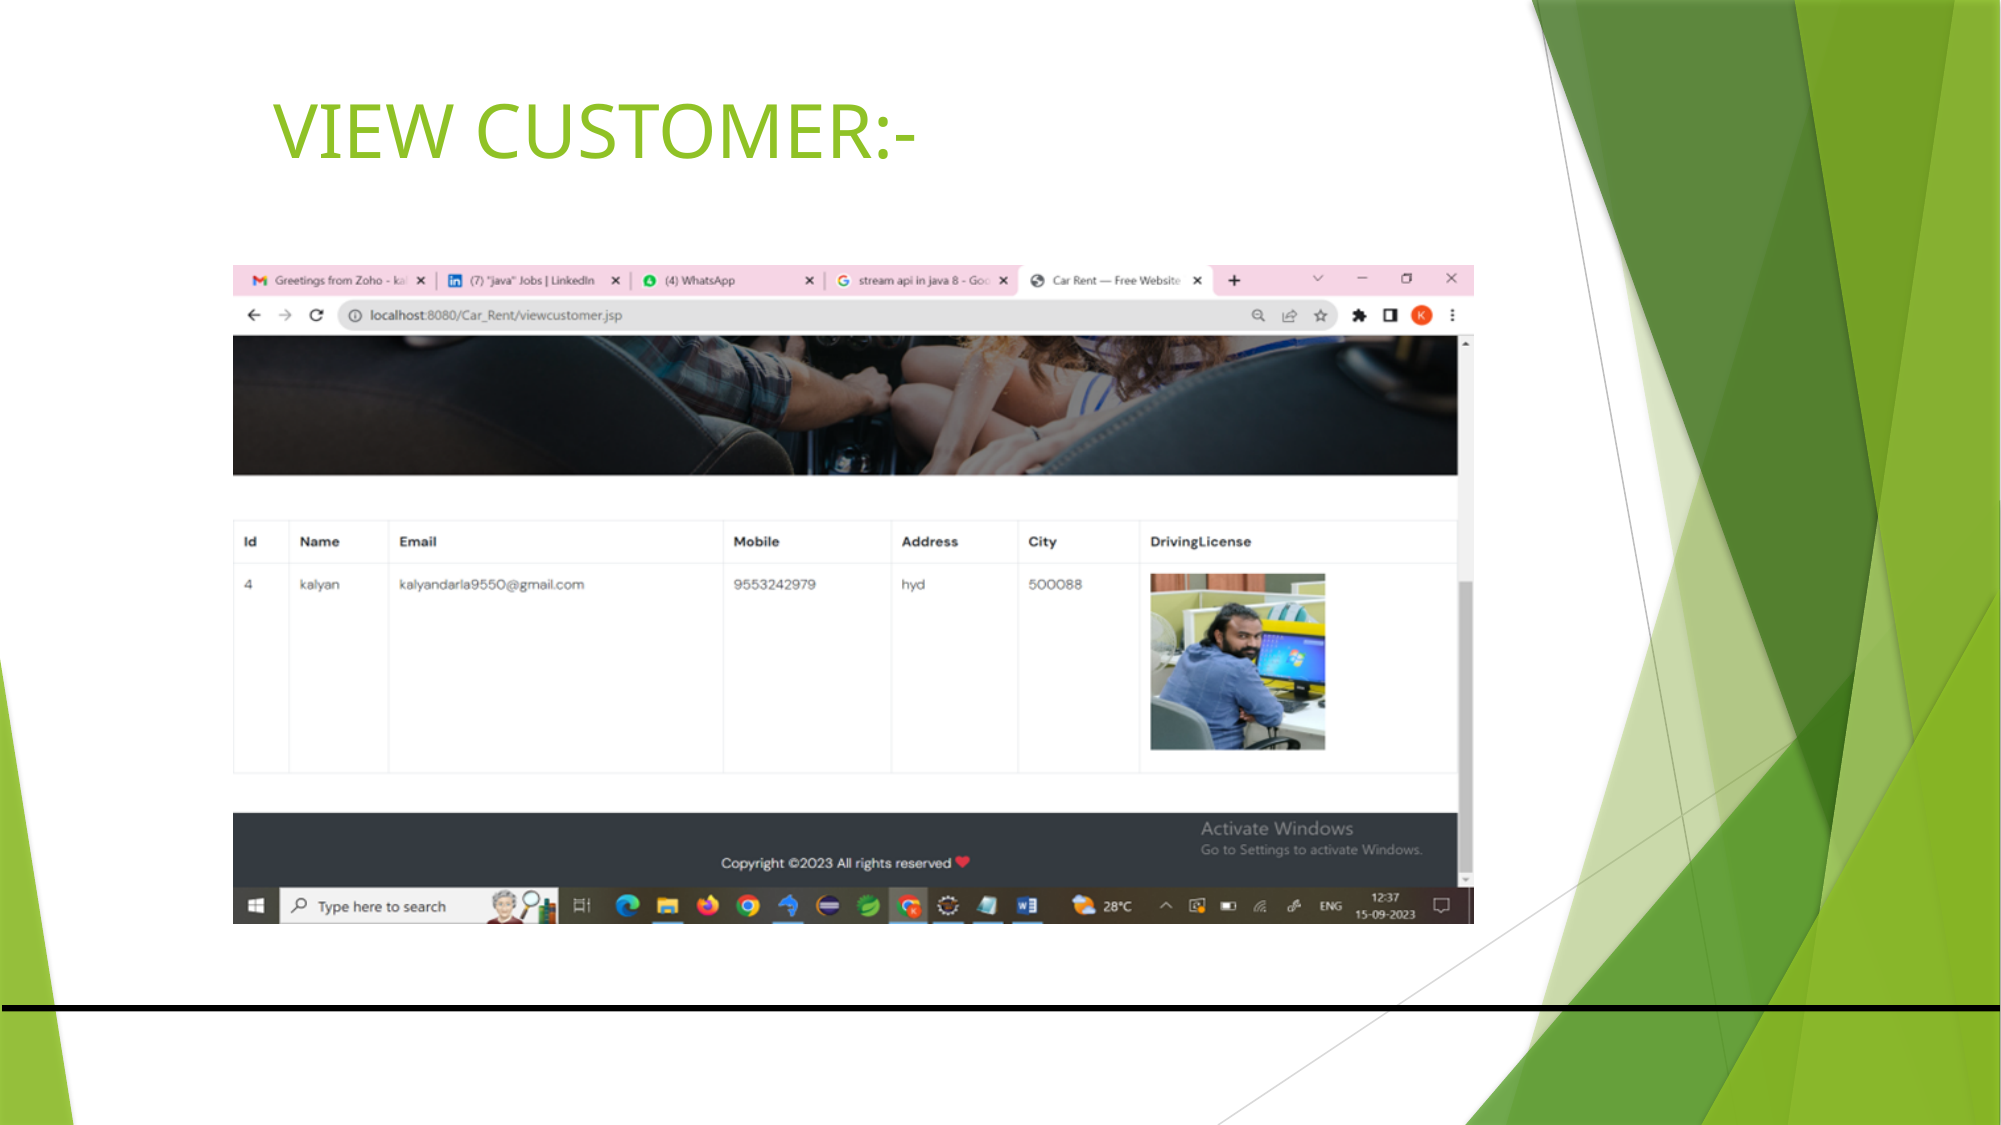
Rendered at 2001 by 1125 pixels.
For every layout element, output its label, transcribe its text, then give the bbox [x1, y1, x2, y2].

picture [232, 264, 1475, 925]
text_box VIEW CUSTOMER:- [233, 56, 959, 174]
